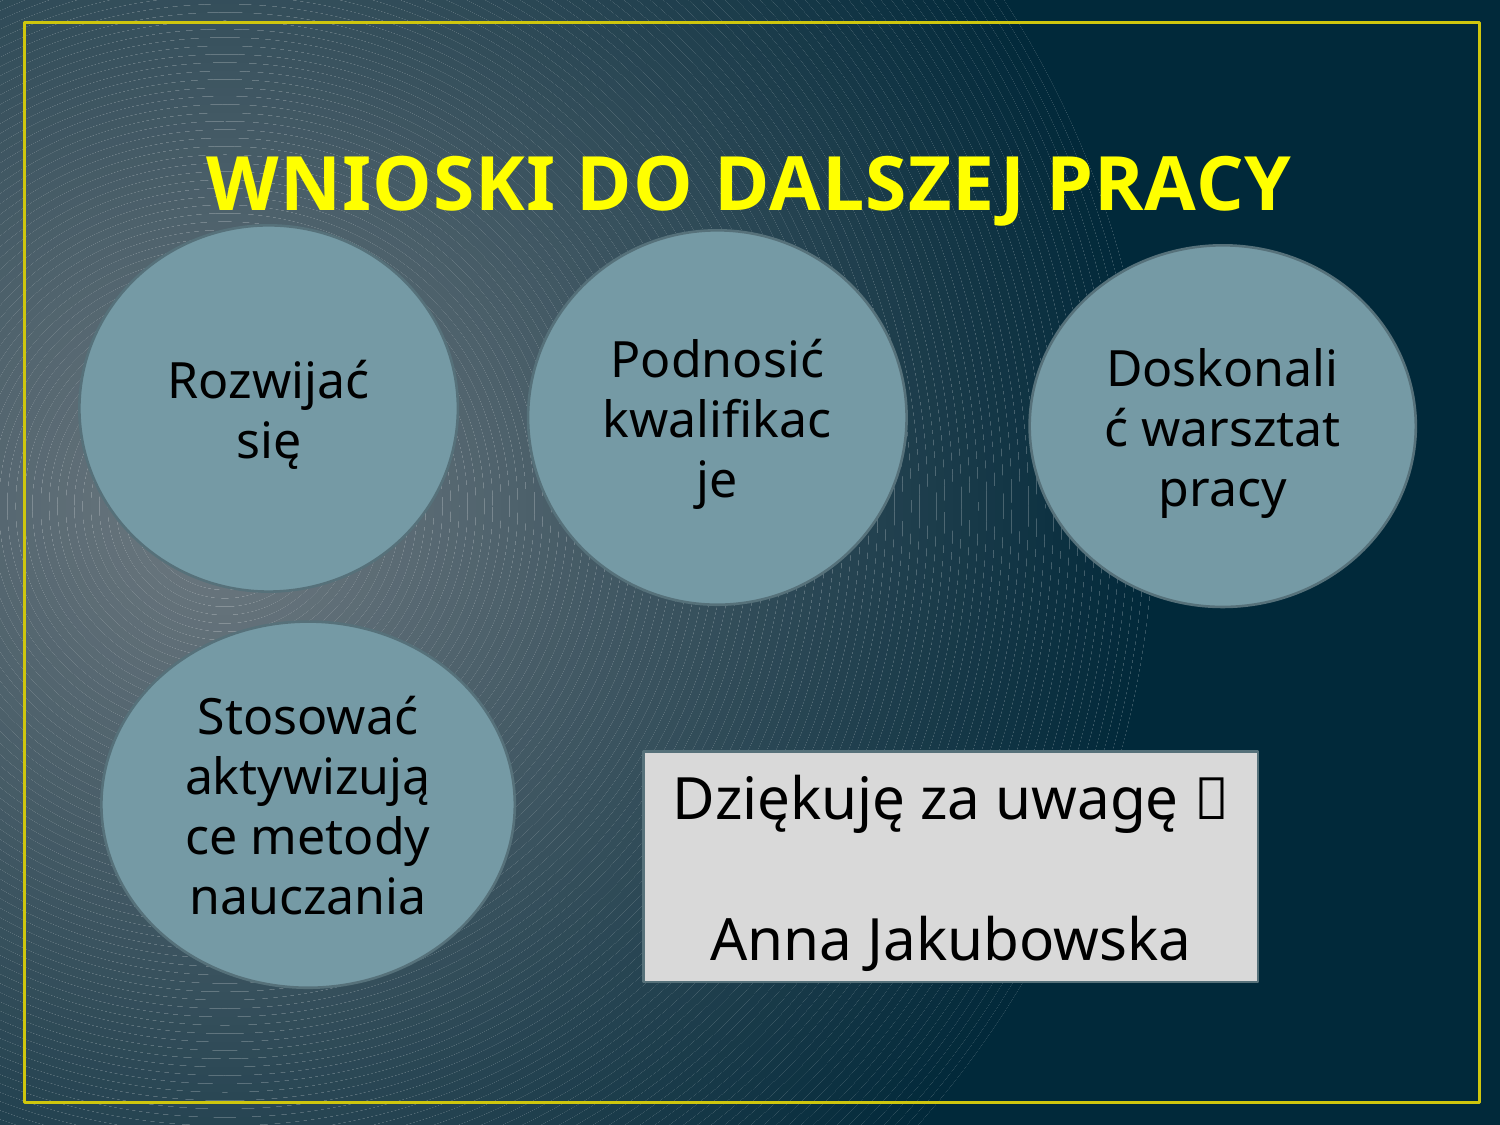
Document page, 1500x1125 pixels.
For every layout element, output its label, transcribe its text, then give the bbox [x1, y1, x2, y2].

list [75, 262, 1425, 1005]
text_box Podnosić kwalifikacje [526, 229, 908, 607]
title WNIOSKI DO DALSZEJ PRACY [75, 45, 1425, 233]
text_box Rozwijać się [78, 224, 460, 593]
text_box Dziękuję za uwagę  Anna Jakubowska [642, 750, 1259, 983]
text_box Stosować aktywizujące metody nauczania [100, 620, 517, 990]
text_box Doskonalić warsztat pracy [1028, 244, 1418, 609]
